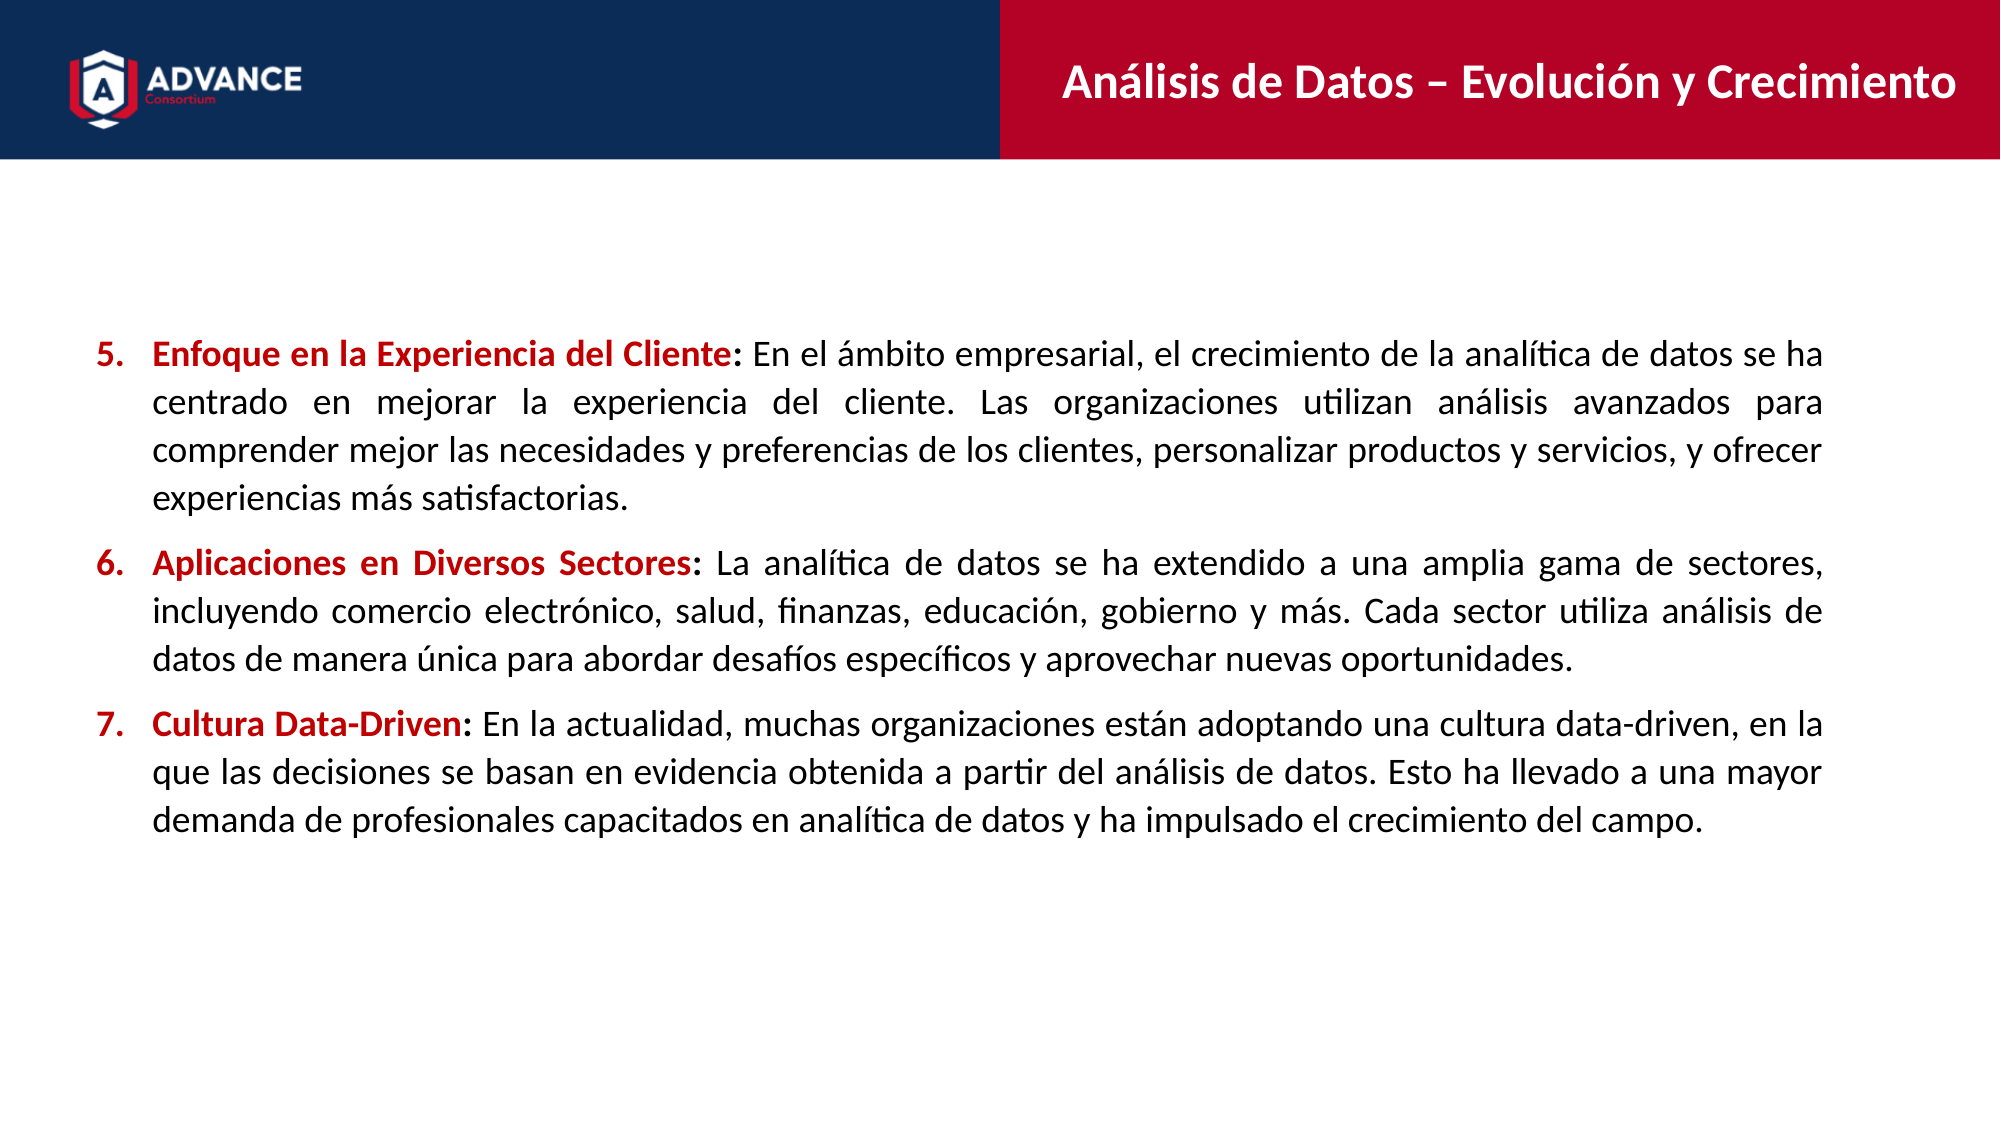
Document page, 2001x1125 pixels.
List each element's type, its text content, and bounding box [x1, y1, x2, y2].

picture [0, 0, 2000, 1125]
text_box Análisis de Datos – Evolución y Crecimiento [1047, 40, 1987, 116]
text_box Enfoque en la Experiencia del Cliente: En el ámbito empresarial, el crecimiento de la analítica de datos se ha centrado en mejorar la experiencia del cliente. Las organizaciones utilizan análisis avanzados para comprender mejor las necesidades y preferencias de los clientes, personalizar productos y servicios, y ofrecer experiencias más satisfactorias. Aplicaciones en Diversos Sectores: La analítica de datos se ha extendido a una amplia gama de sectores, incluyendo comercio electrónico, salud, finanzas, educación, gobierno y más. Cada sector utiliza análisis de datos de manera única para abordar desafíos específicos y aprovechar nuevas oportunidades. Cultura Data-Driven: En la actualidad, muchas organizaciones están adoptando una cultura data-driven, en la que las decisiones se basan en evidencia obtenida a partir del análisis de datos. Esto ha llevado a una mayor demanda de profesionales capacitados en analítica de datos y ha impulsado el crecimiento del campo. [81, 318, 1840, 913]
